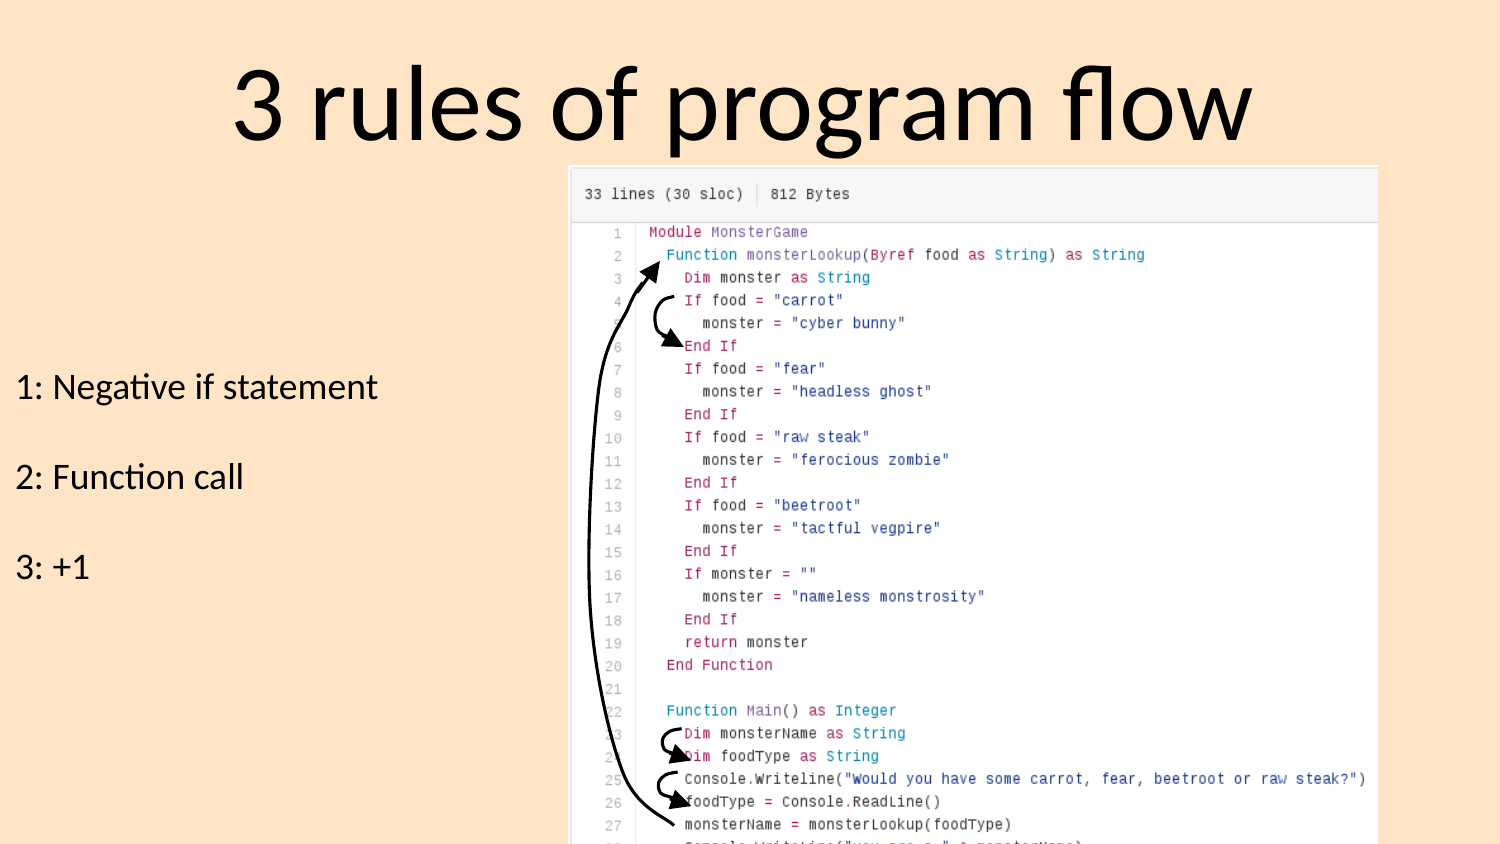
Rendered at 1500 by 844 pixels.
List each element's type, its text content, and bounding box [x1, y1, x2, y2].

title 3 rules of program flow [43, 7, 1442, 177]
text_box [662, 335, 685, 348]
picture [568, 165, 1378, 844]
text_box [669, 752, 692, 761]
title 1: Negative if statement 2: Function call 3: +1 [0, 290, 470, 602]
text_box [669, 798, 692, 807]
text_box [636, 260, 661, 293]
